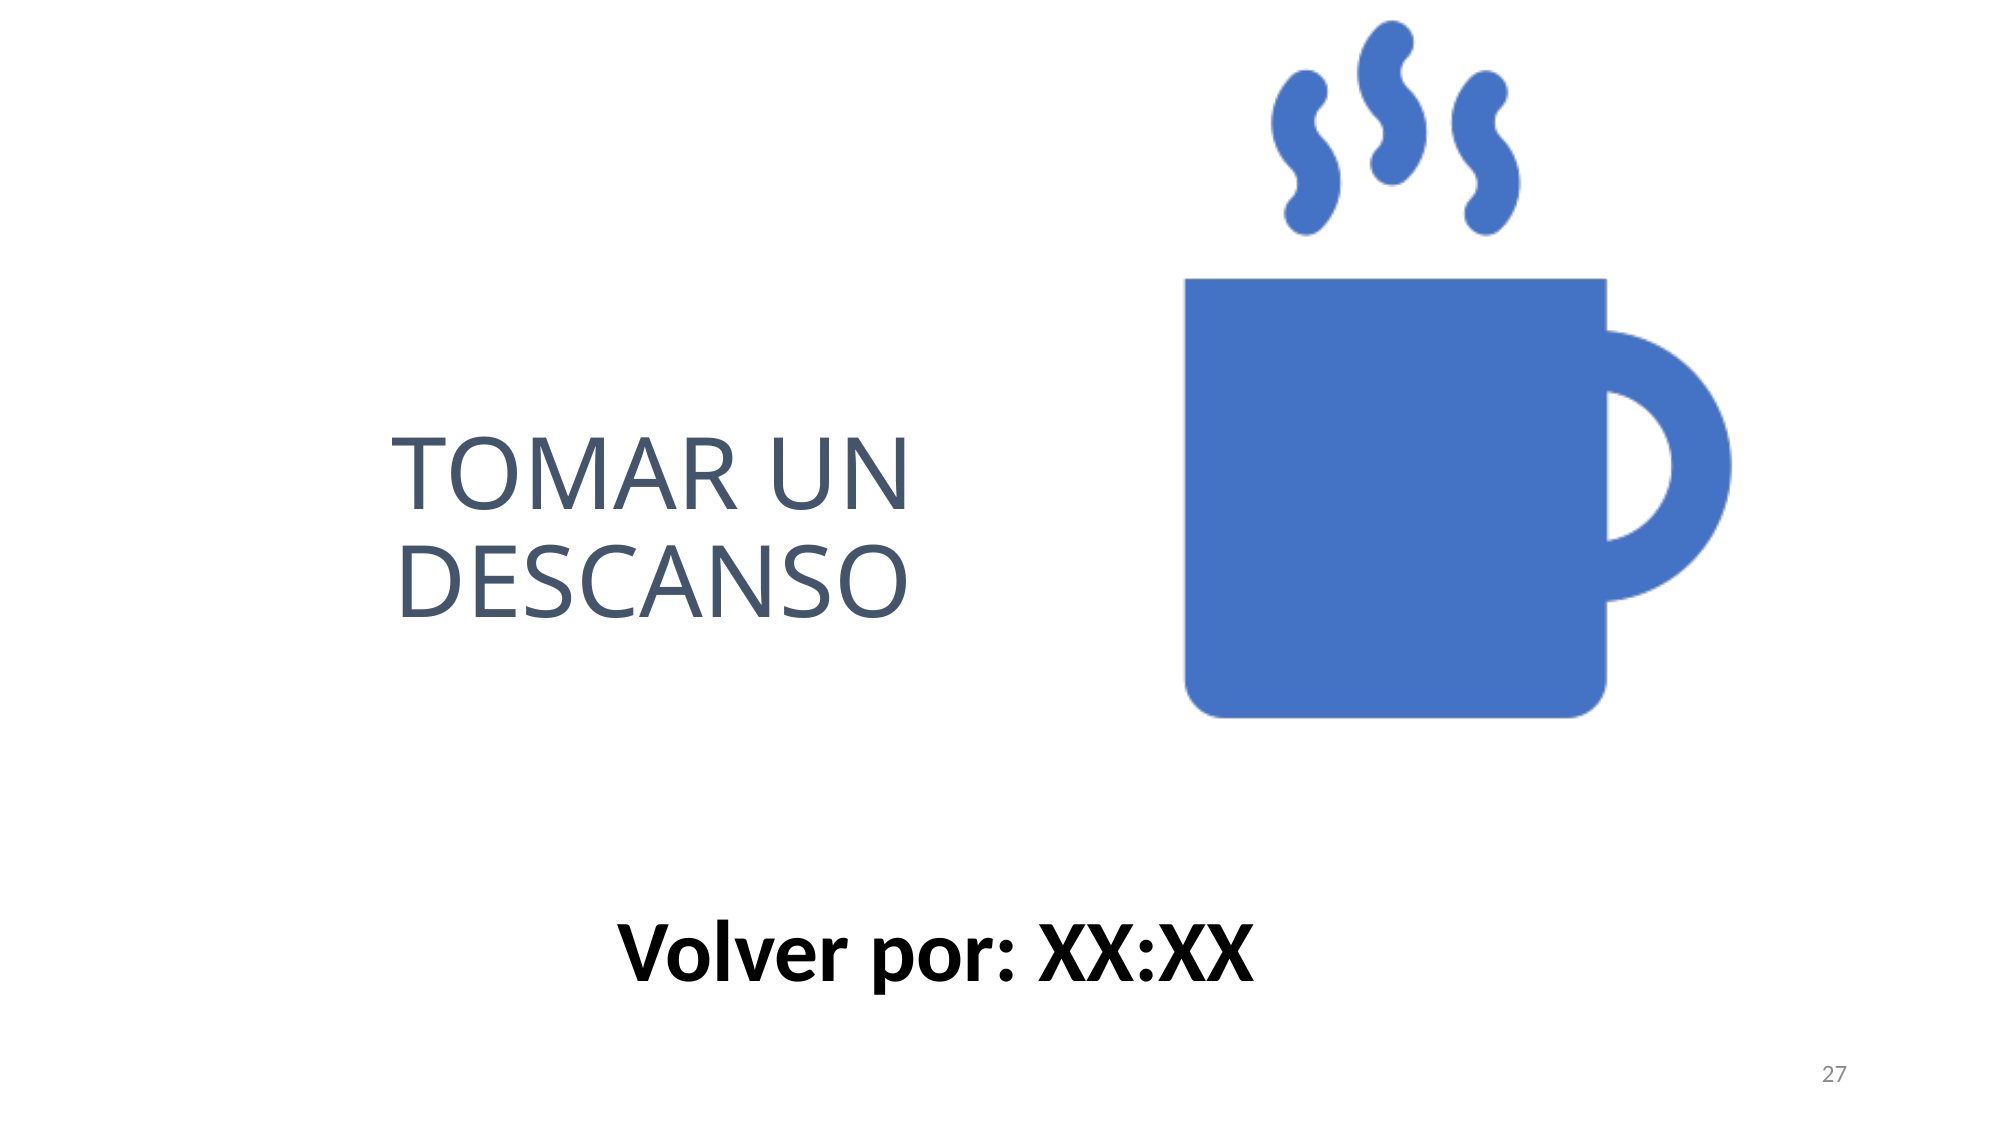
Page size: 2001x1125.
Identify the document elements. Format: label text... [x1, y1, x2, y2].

title TOMAR UN DESCANSO [353, 415, 954, 709]
text_box Volver por: XX:XX [610, 886, 1284, 1007]
picture [1046, 0, 1872, 783]
slide_number 27 [1412, 1042, 1863, 1103]
